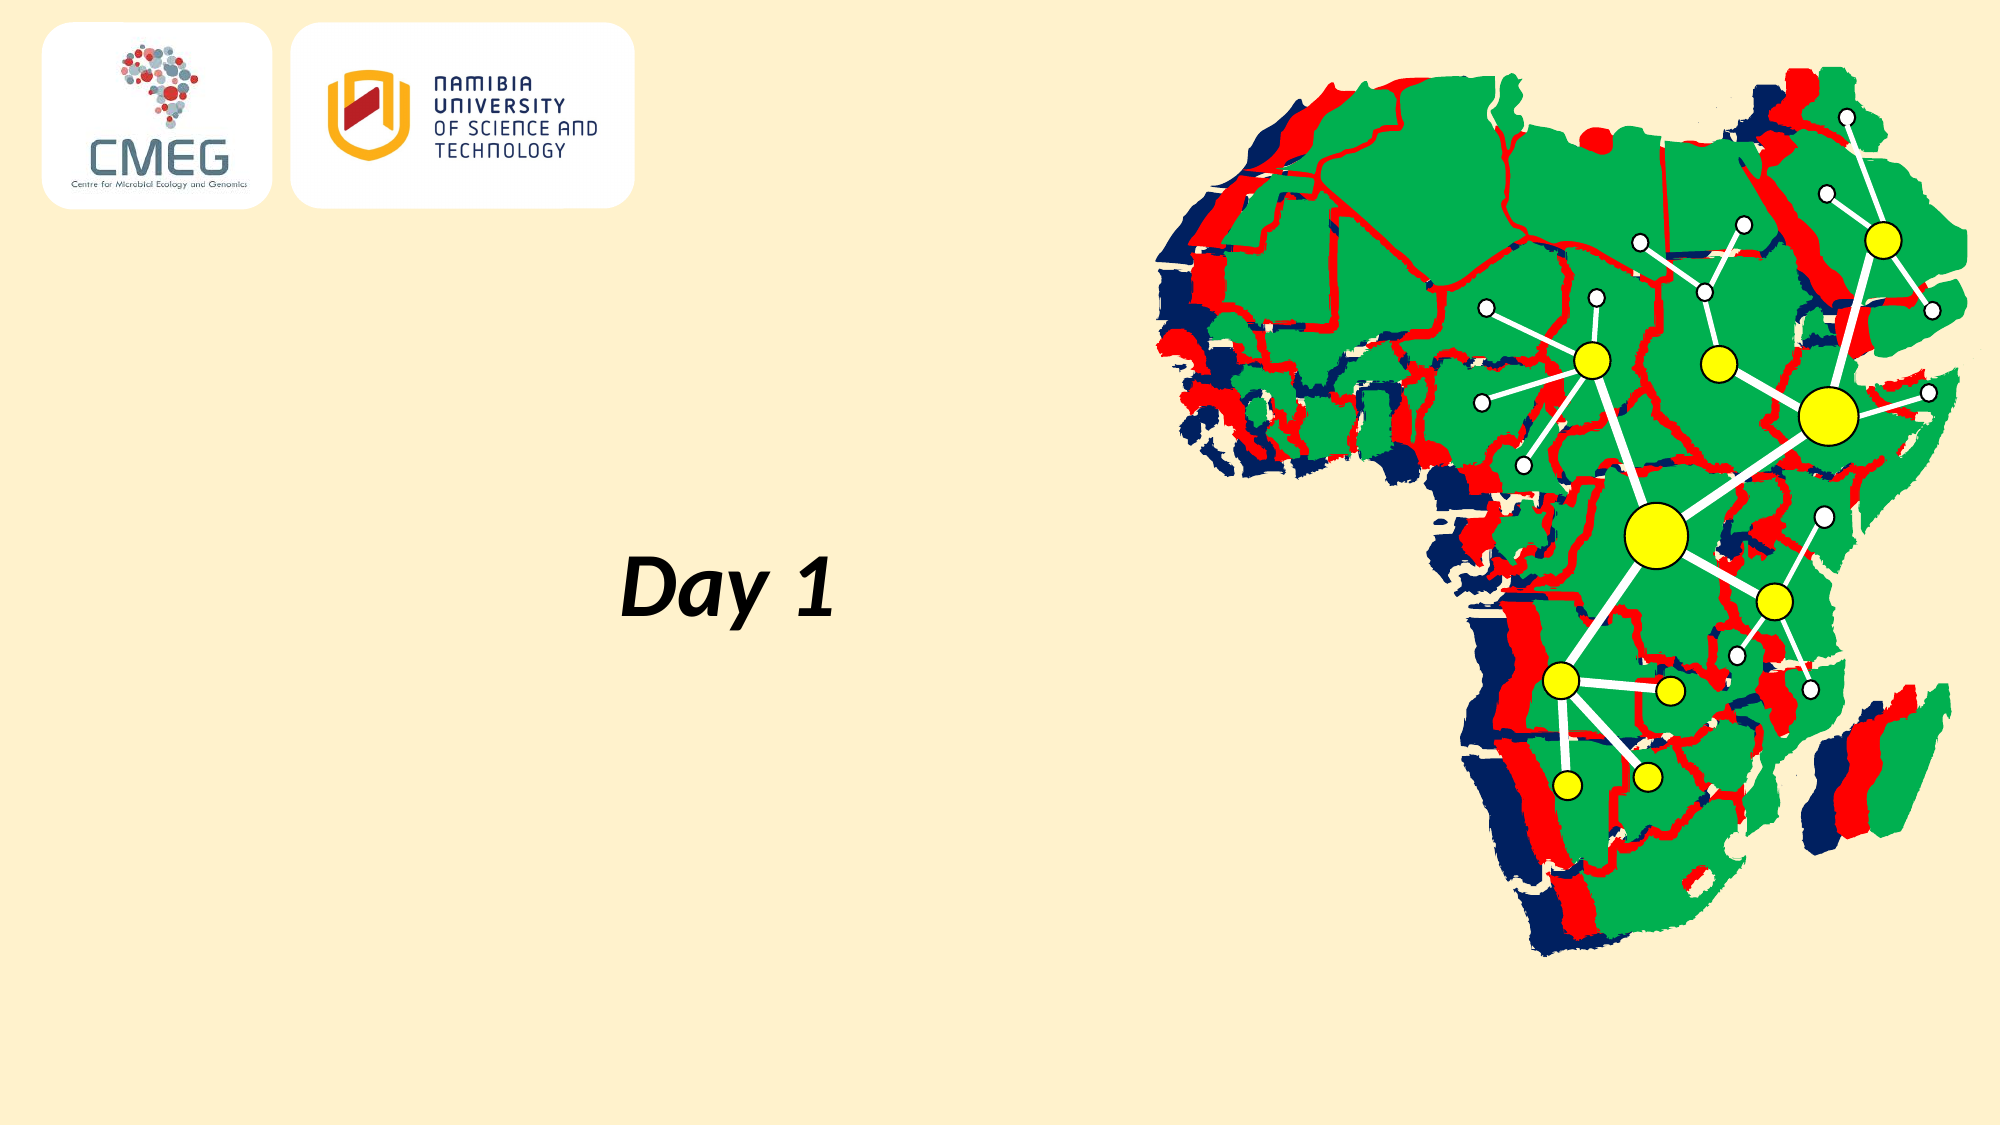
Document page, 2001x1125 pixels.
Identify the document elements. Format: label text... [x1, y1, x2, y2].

picture [41, 21, 273, 210]
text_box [1154, 66, 1982, 958]
picture [290, 22, 635, 209]
text_box Day 1 [106, 517, 1149, 742]
